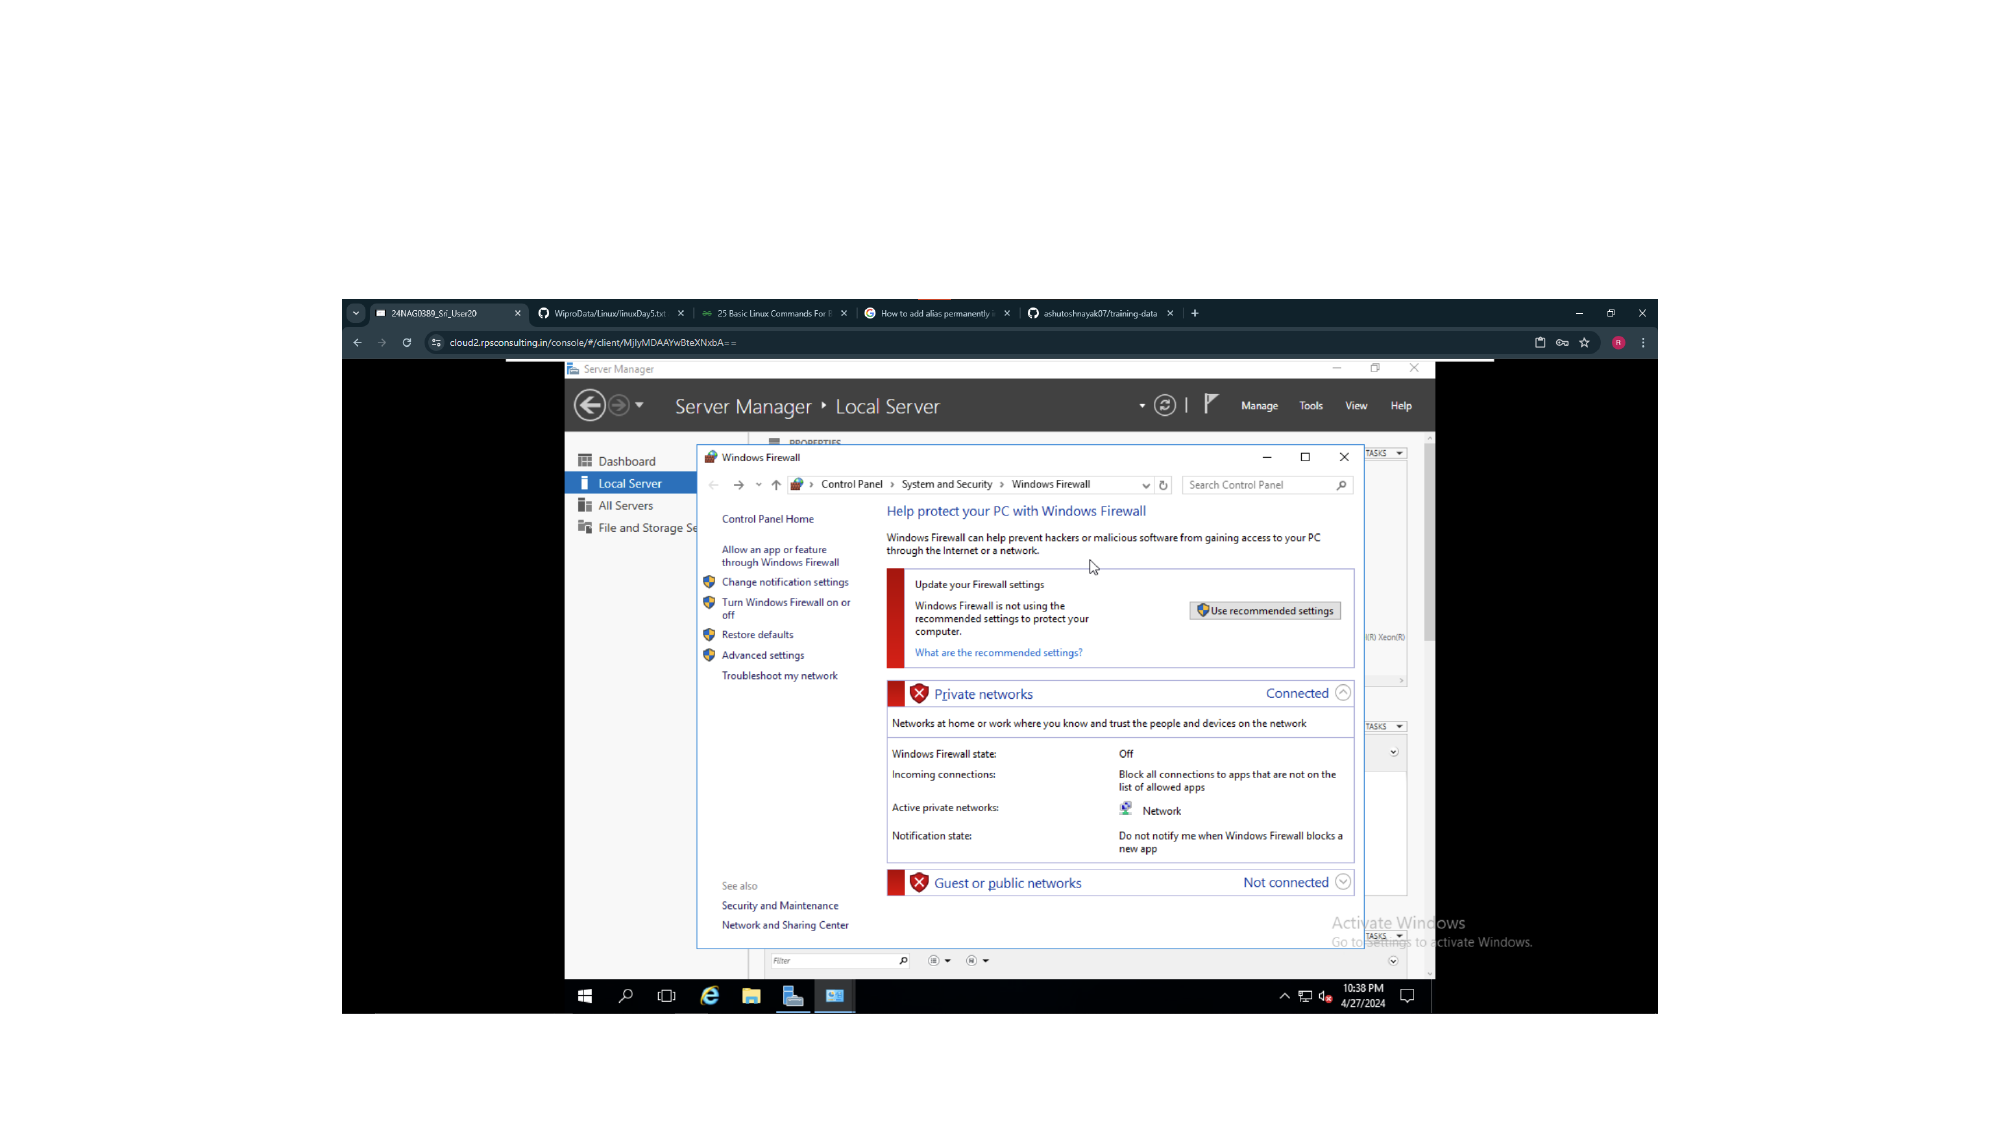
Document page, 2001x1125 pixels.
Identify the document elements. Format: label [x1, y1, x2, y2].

list [342, 299, 1658, 1014]
